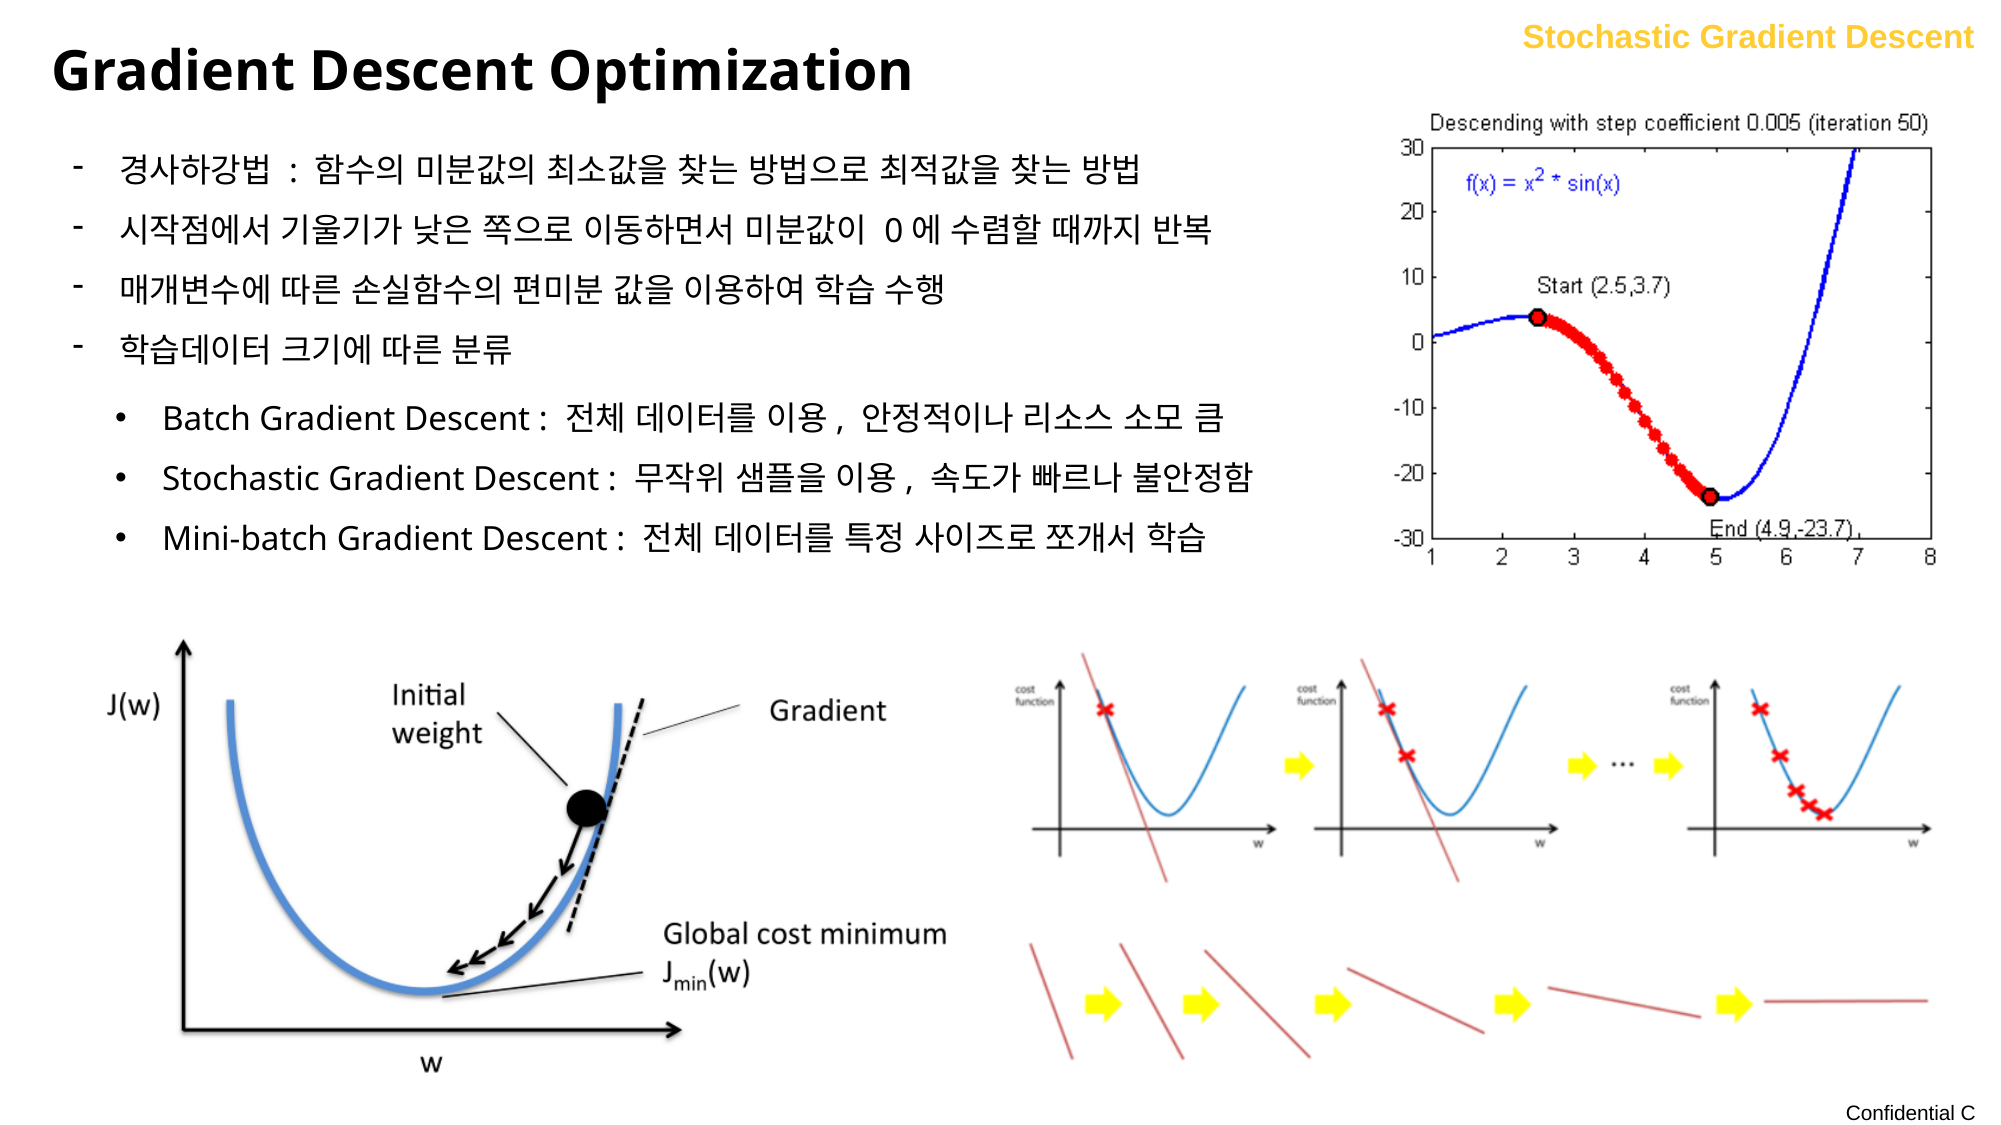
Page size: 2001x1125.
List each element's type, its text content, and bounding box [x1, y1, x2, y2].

text_box Batch Gradient Descent : 전체 데이터를 이용, 안정적이나 리소스 소모 큼 Stochastic Gradient Descent : 무작위 샘플을 이용, 속도가 빠르나 불안정함 Mini-batch Gradient Descent : 전체 데이터를 특정 사이즈로 쪼개서 학습 [100, 369, 1343, 565]
list Stochastic Gradient Descent [1424, 19, 1975, 55]
title Gradient Descent Optimization [51, 44, 1331, 101]
text_box 경사하강법 : 함수의 미분값의 최소값을 찾는 방법으로 최적값을 찾는 방법 시작점에서 기울기가 낮은 쪽으로 이동하면서 미분값이 0에 수렴할 때까지 반복 매개변수에 따른 손실함수의 편미분 값을 이용하여 학습 수행 학습데이터 크기에 따른 분류 [72, 129, 1343, 391]
picture [1348, 109, 1992, 592]
picture [979, 628, 1992, 1077]
picture [100, 615, 960, 1081]
